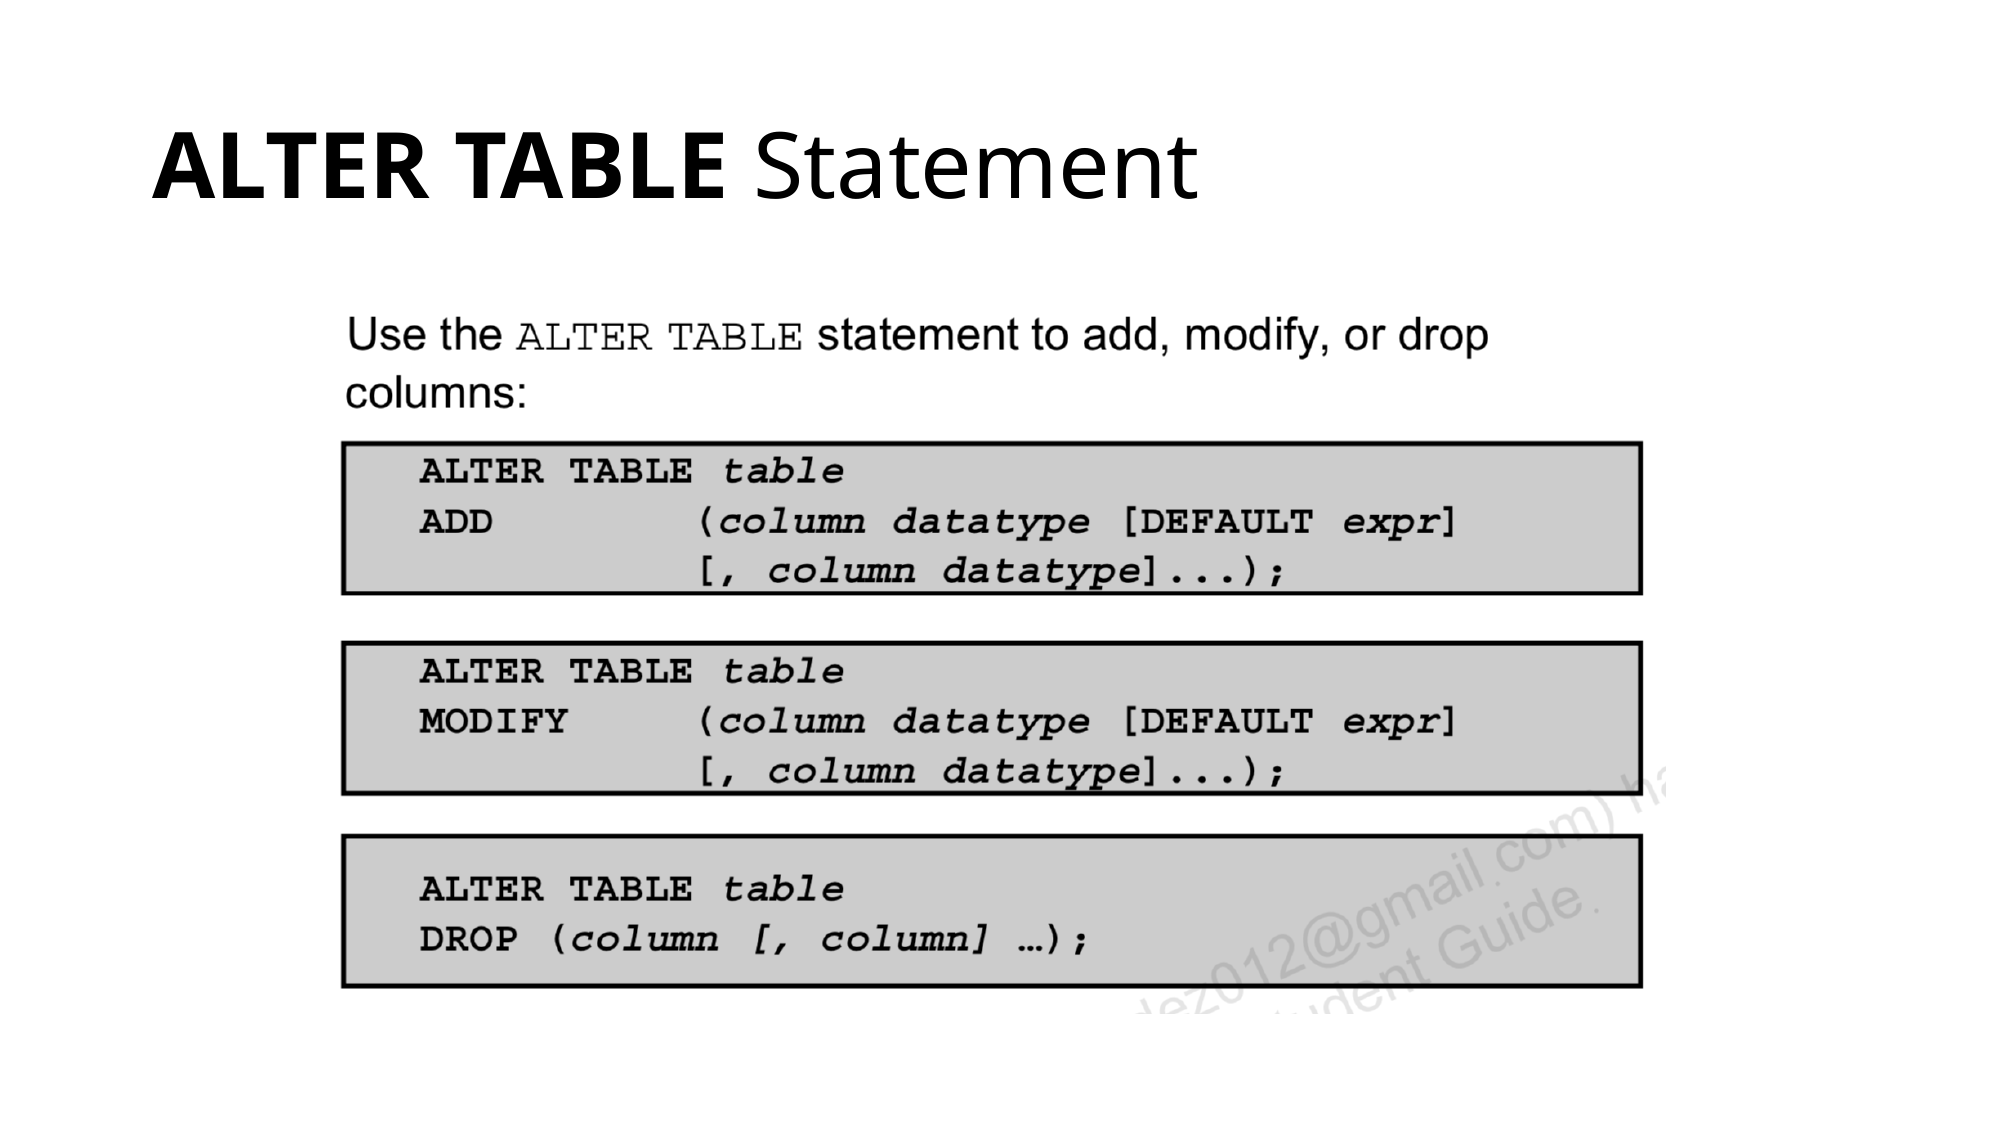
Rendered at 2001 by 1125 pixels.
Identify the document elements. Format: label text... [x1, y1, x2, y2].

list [334, 299, 1666, 1014]
title ALTER TABLE Statement [137, 59, 1863, 278]
